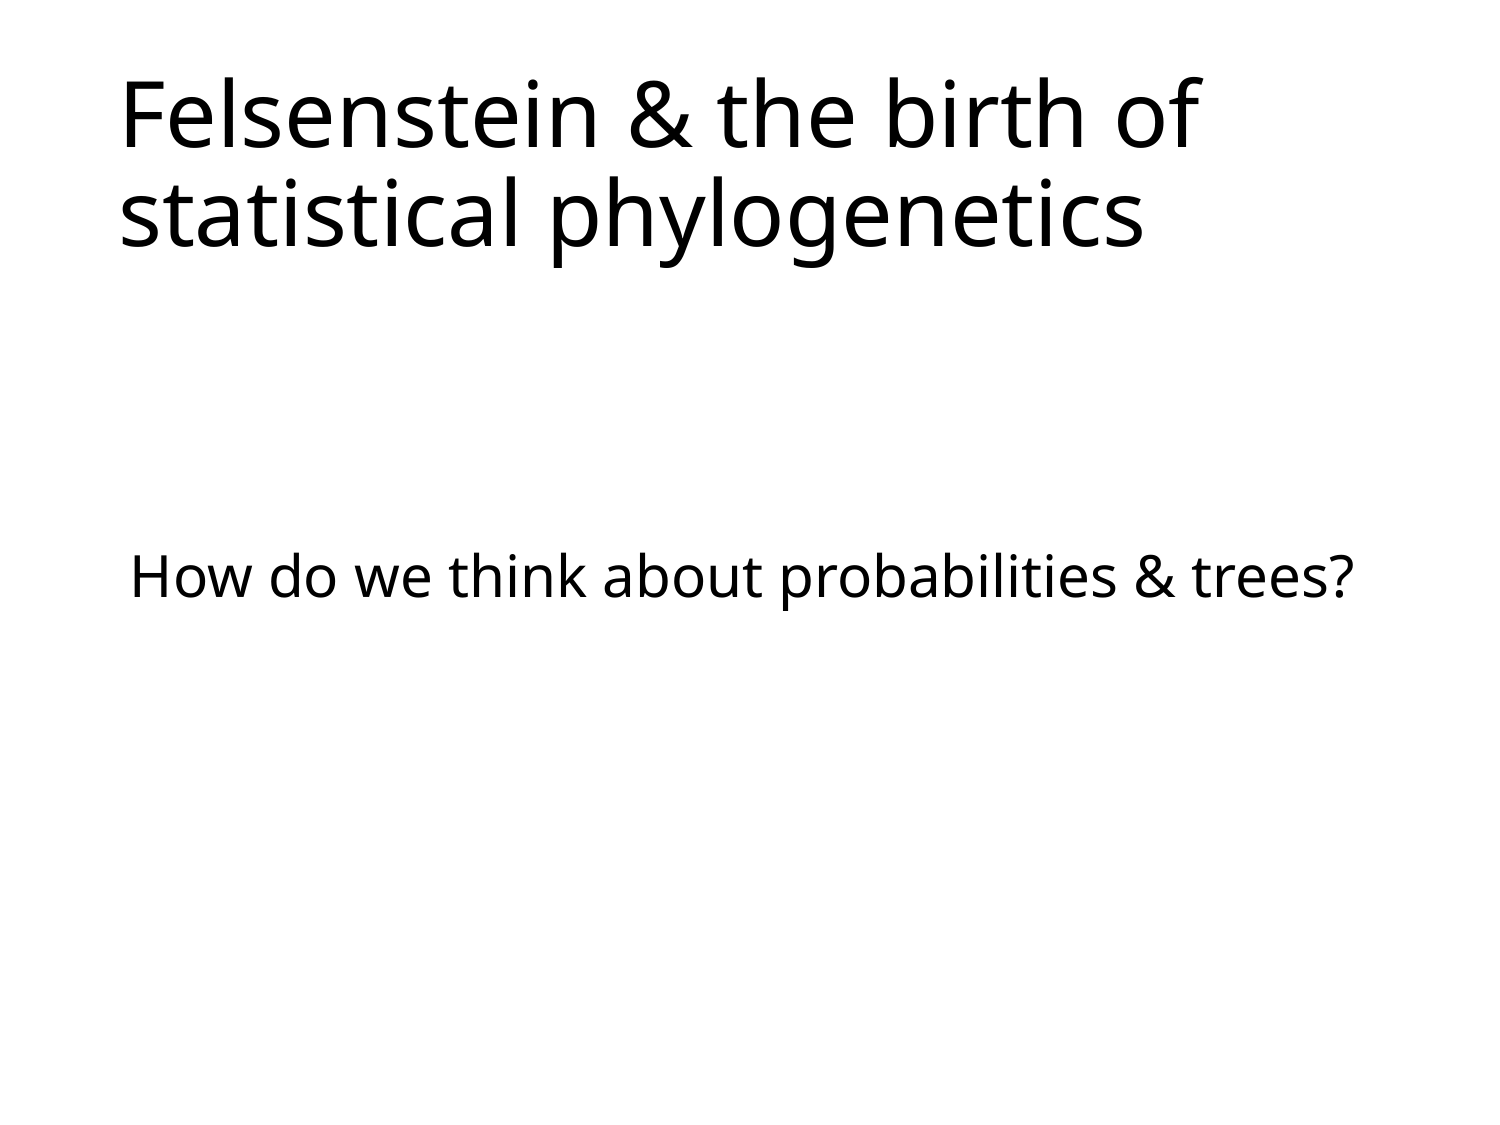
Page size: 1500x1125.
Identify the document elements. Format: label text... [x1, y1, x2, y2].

title Felsenstein & the birth of statistical phylogenetics [103, 59, 1397, 277]
list How do we think about probabilities & trees? [103, 539, 1397, 654]
